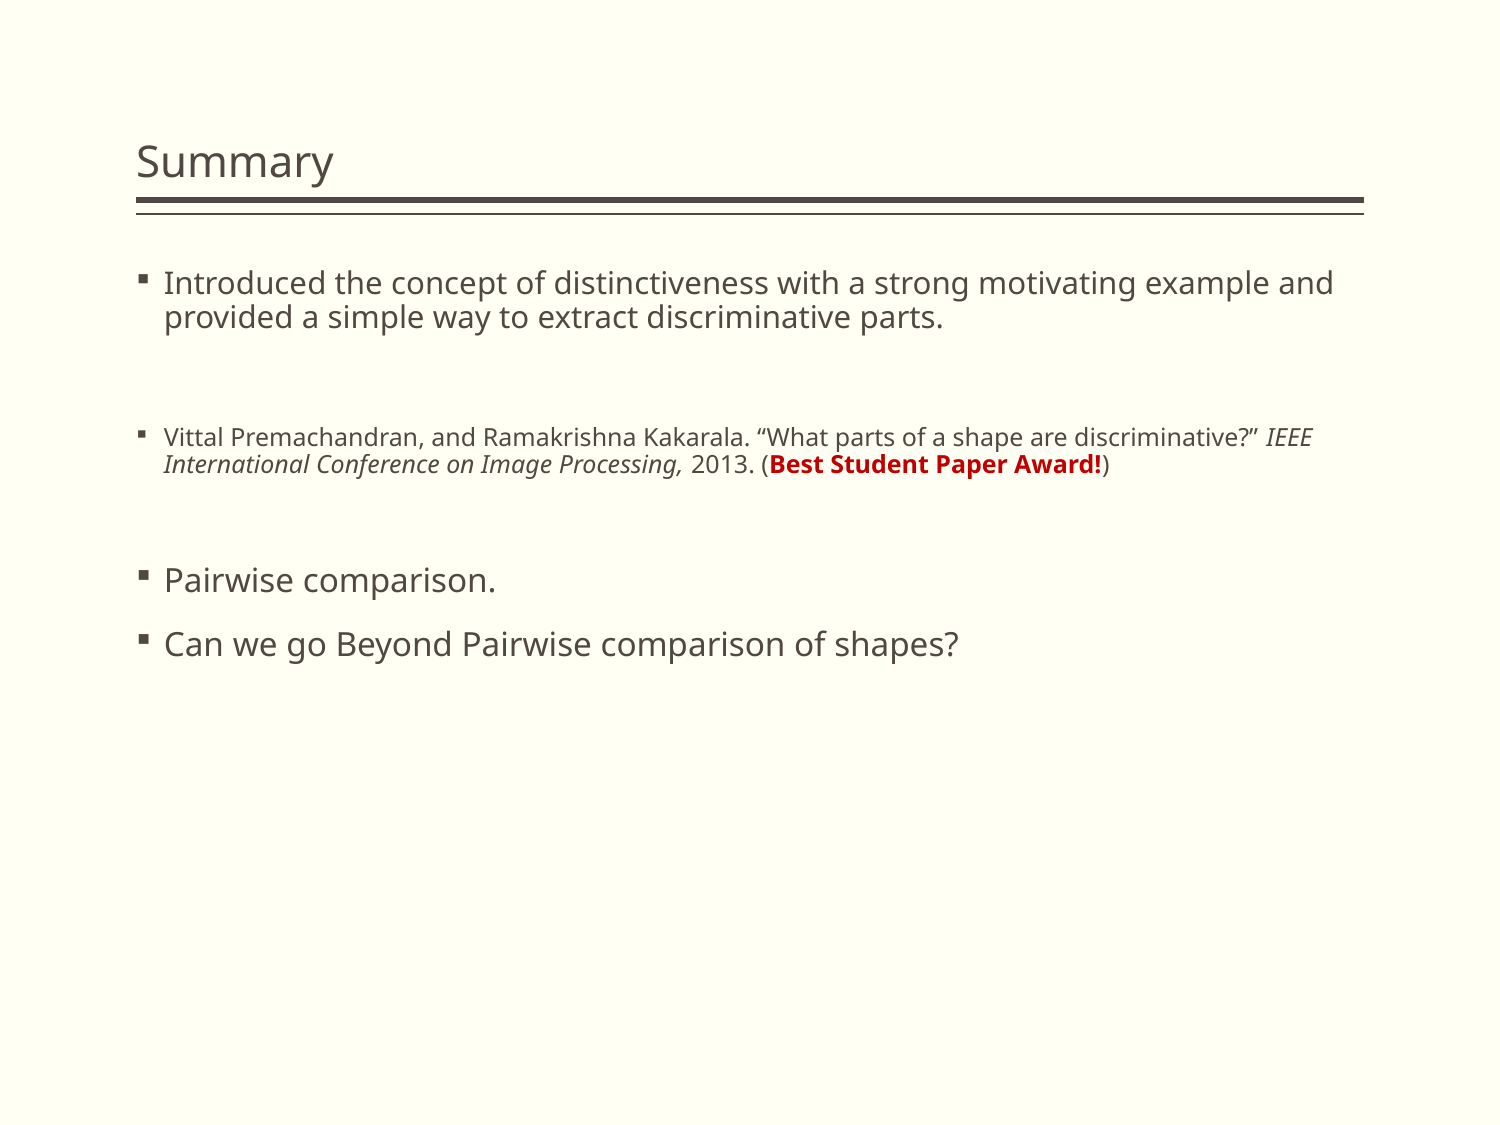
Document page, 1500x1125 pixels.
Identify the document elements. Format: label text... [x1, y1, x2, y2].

title Summary [135, 12, 1364, 193]
list Introduced the concept of distinctiveness with a strong motivating example and provided a simple way to extract discriminative parts. Vittal Premachandran, and Ramakrishna Kakarala. “What parts of a shape are discriminative?” IEEE International Conference on Image Processing, 2013. (Best Student Paper Award!) Pairwise comparison. Can we go Beyond Pairwise comparison of shapes? [135, 262, 1364, 1013]
